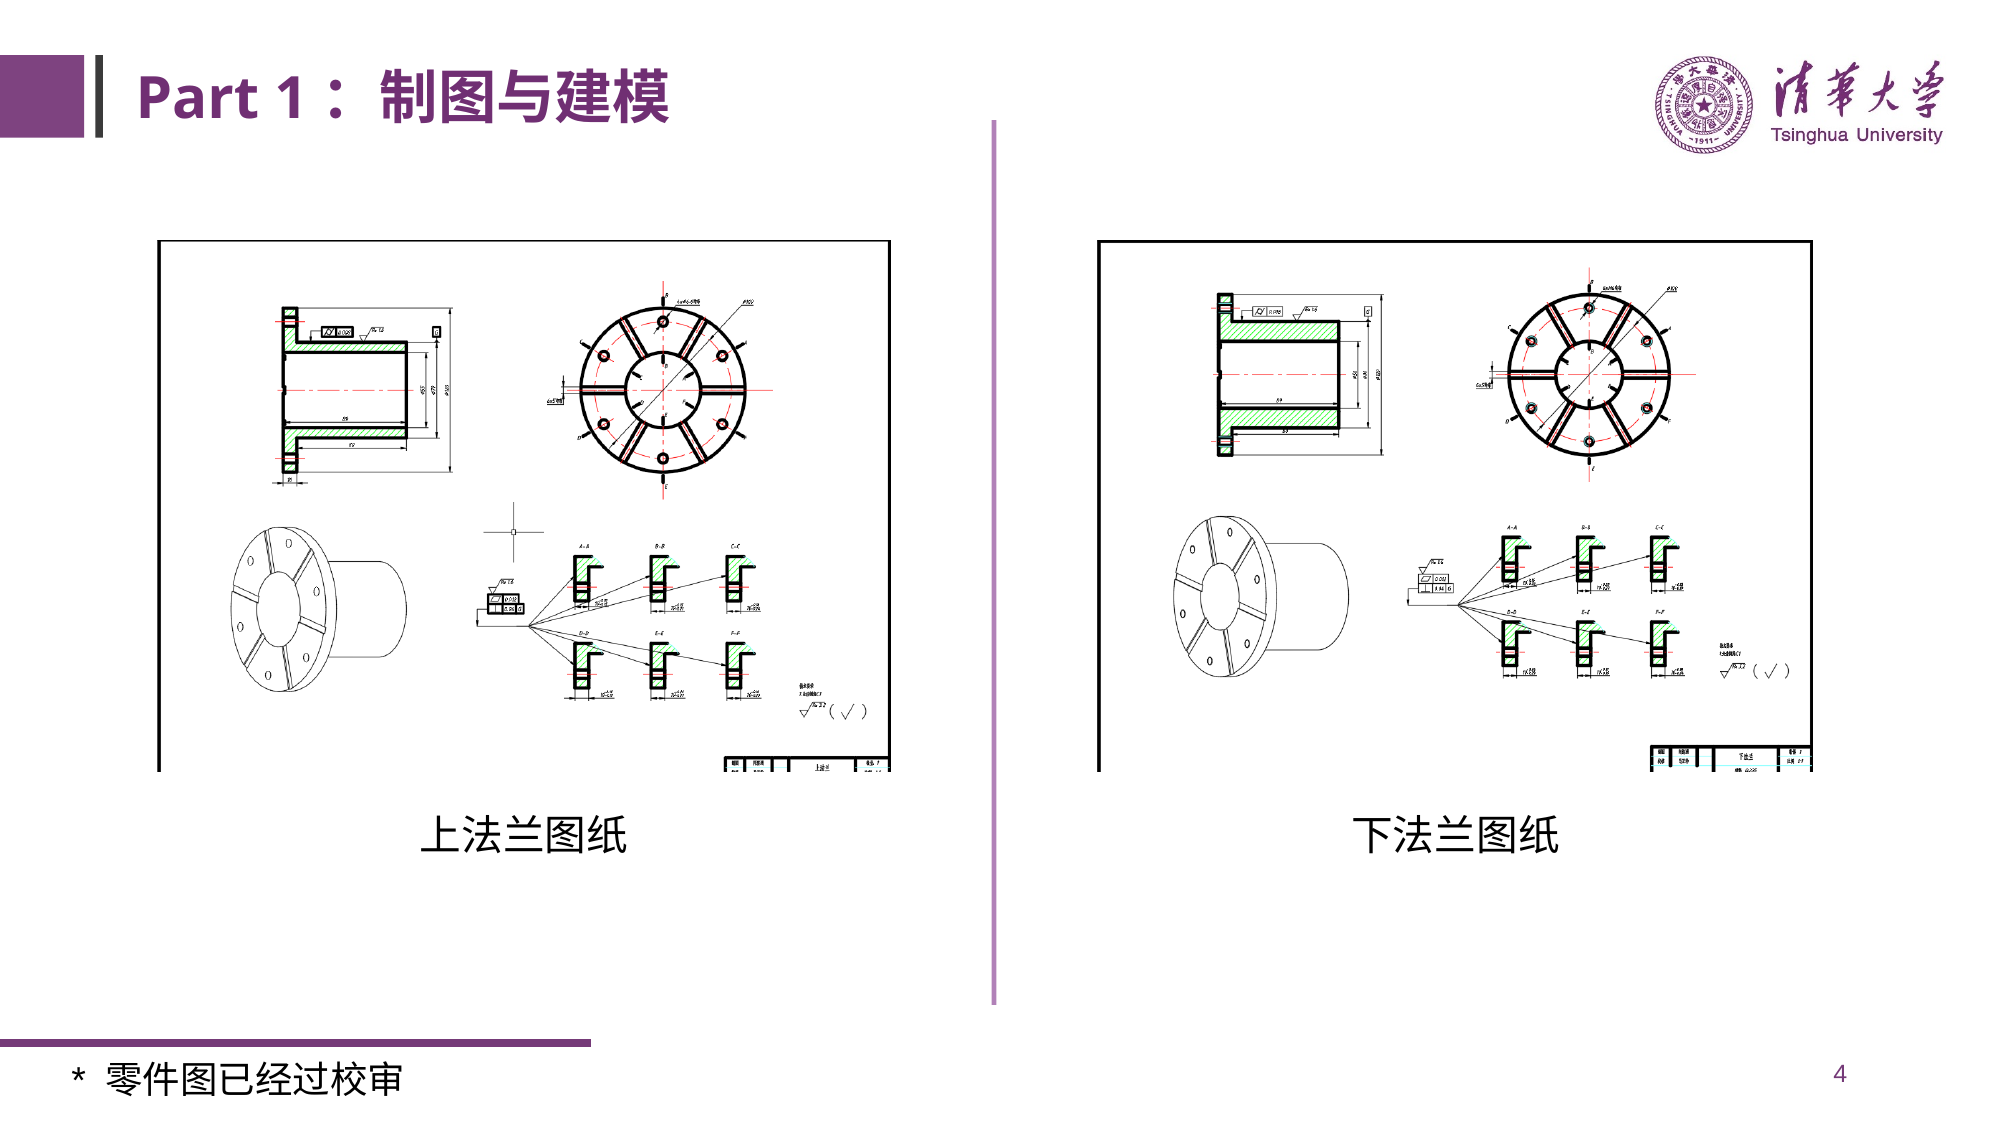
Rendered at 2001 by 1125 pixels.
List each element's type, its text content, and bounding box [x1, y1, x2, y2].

picture [1097, 240, 1813, 772]
text_box 下法兰图纸 [1221, 801, 1689, 866]
picture [157, 240, 891, 772]
title Part 1：制图与建模 [120, 55, 1846, 146]
text_box 上法兰图纸 [290, 801, 758, 866]
text_box * 零件图已经过校审 [56, 1048, 1762, 1108]
picture [1645, 42, 1964, 158]
